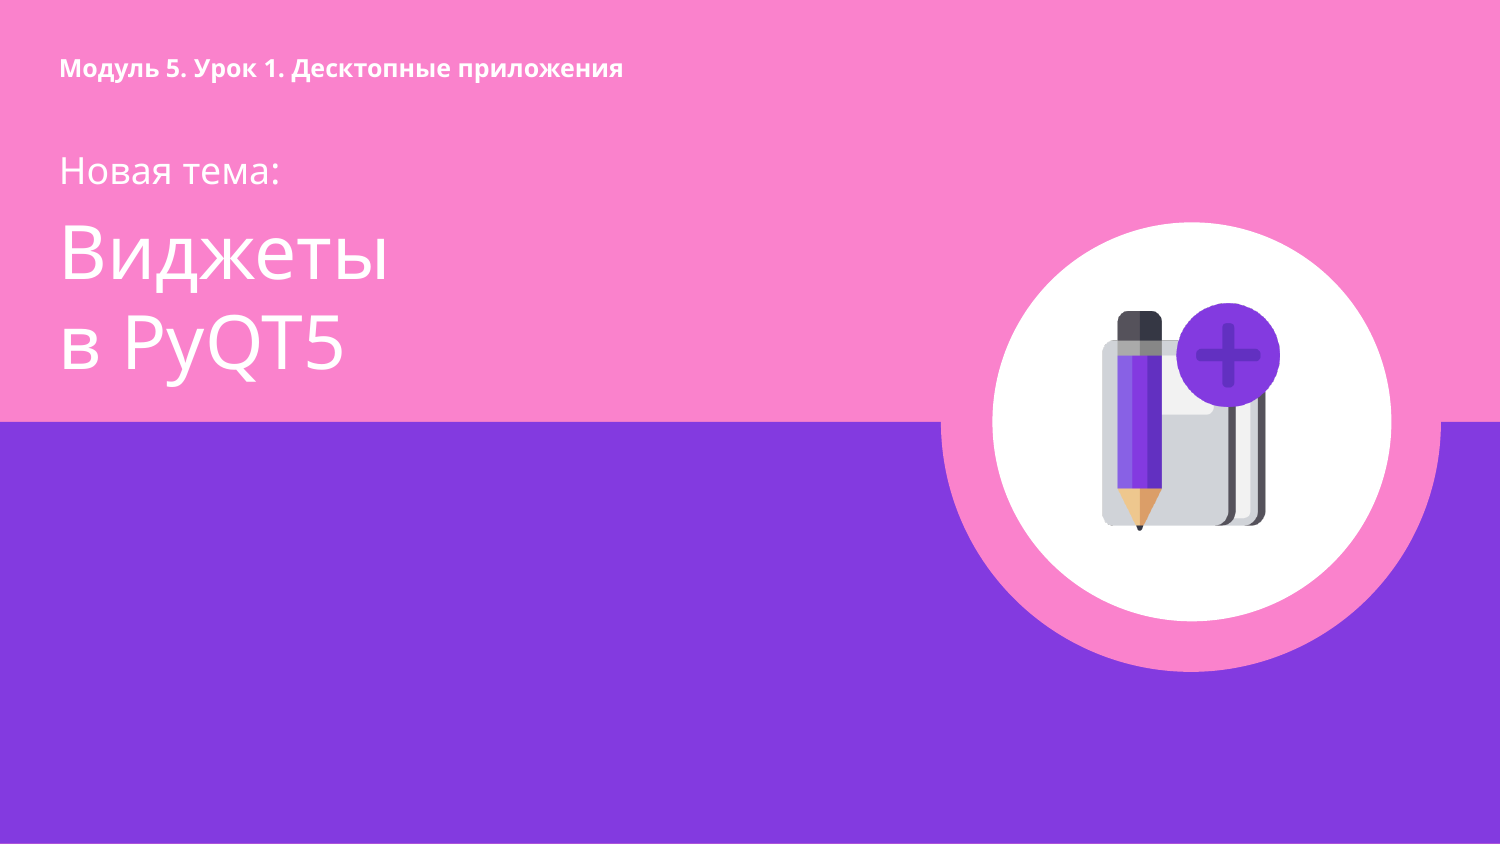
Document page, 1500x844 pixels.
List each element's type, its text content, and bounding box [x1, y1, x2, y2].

picture [1041, 275, 1341, 558]
text_box Виджеты в PyQT5 [59, 158, 1010, 385]
text_box Новая тема: [58, 143, 491, 192]
text_box [1054, 566, 1330, 622]
text_box [1059, 222, 1325, 273]
text_box [0, 421, 1500, 844]
text_box [992, 297, 1036, 547]
text_box [940, 171, 1441, 672]
text_box [1345, 293, 1392, 550]
text_box Модуль 5. Урок 1. Десктопные приложения [59, 52, 980, 82]
